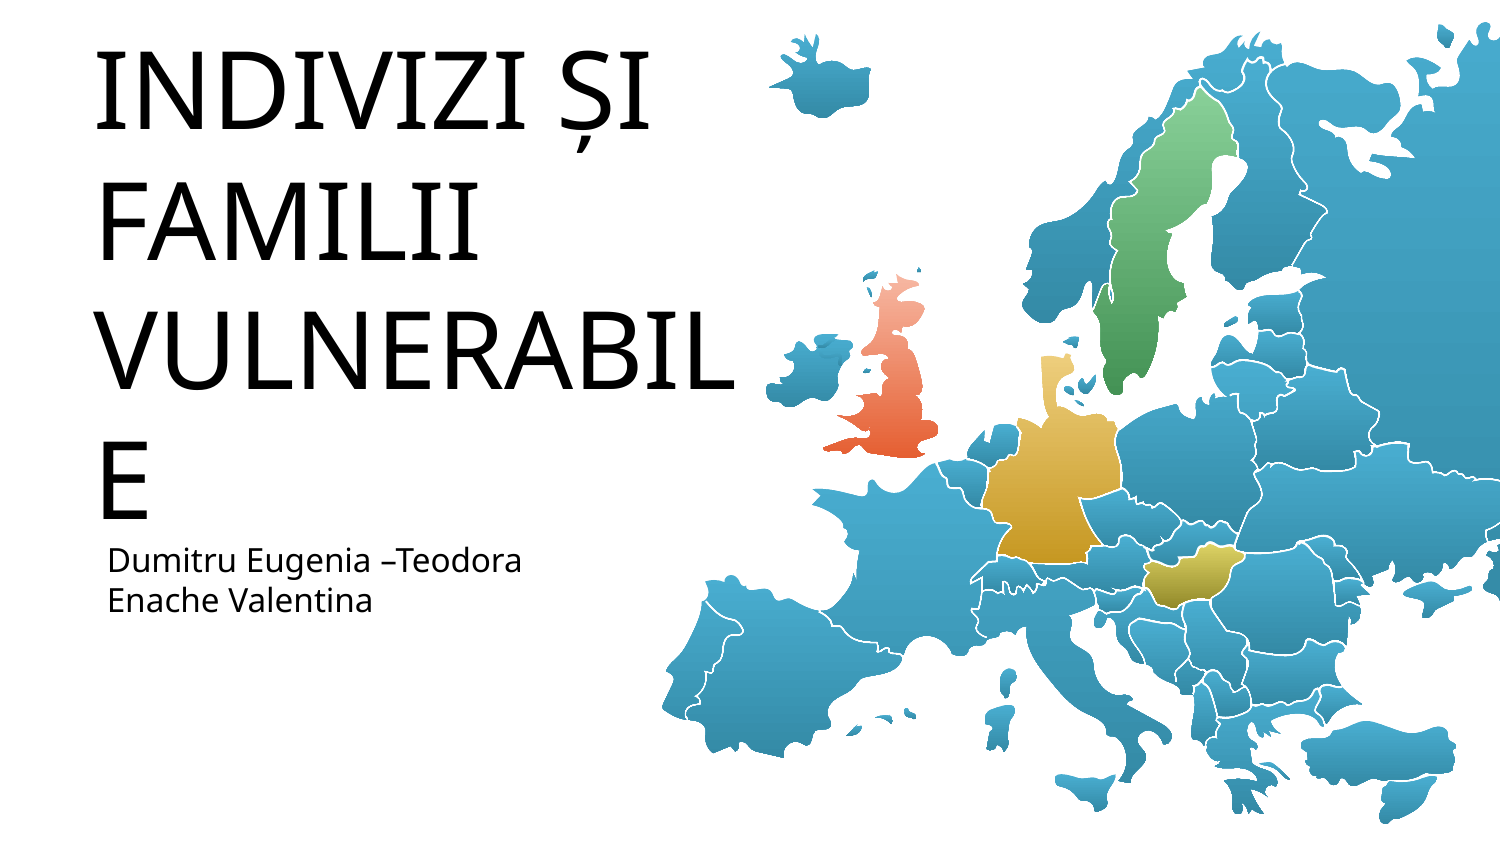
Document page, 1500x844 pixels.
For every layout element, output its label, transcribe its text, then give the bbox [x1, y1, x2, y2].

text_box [661, 0, 1500, 825]
subtitle Dumitru Eugenia –Teodora Enache Valentina [91, 514, 601, 645]
title INDIVIZI ȘI FAMILII VULNERABILE [78, 130, 656, 433]
